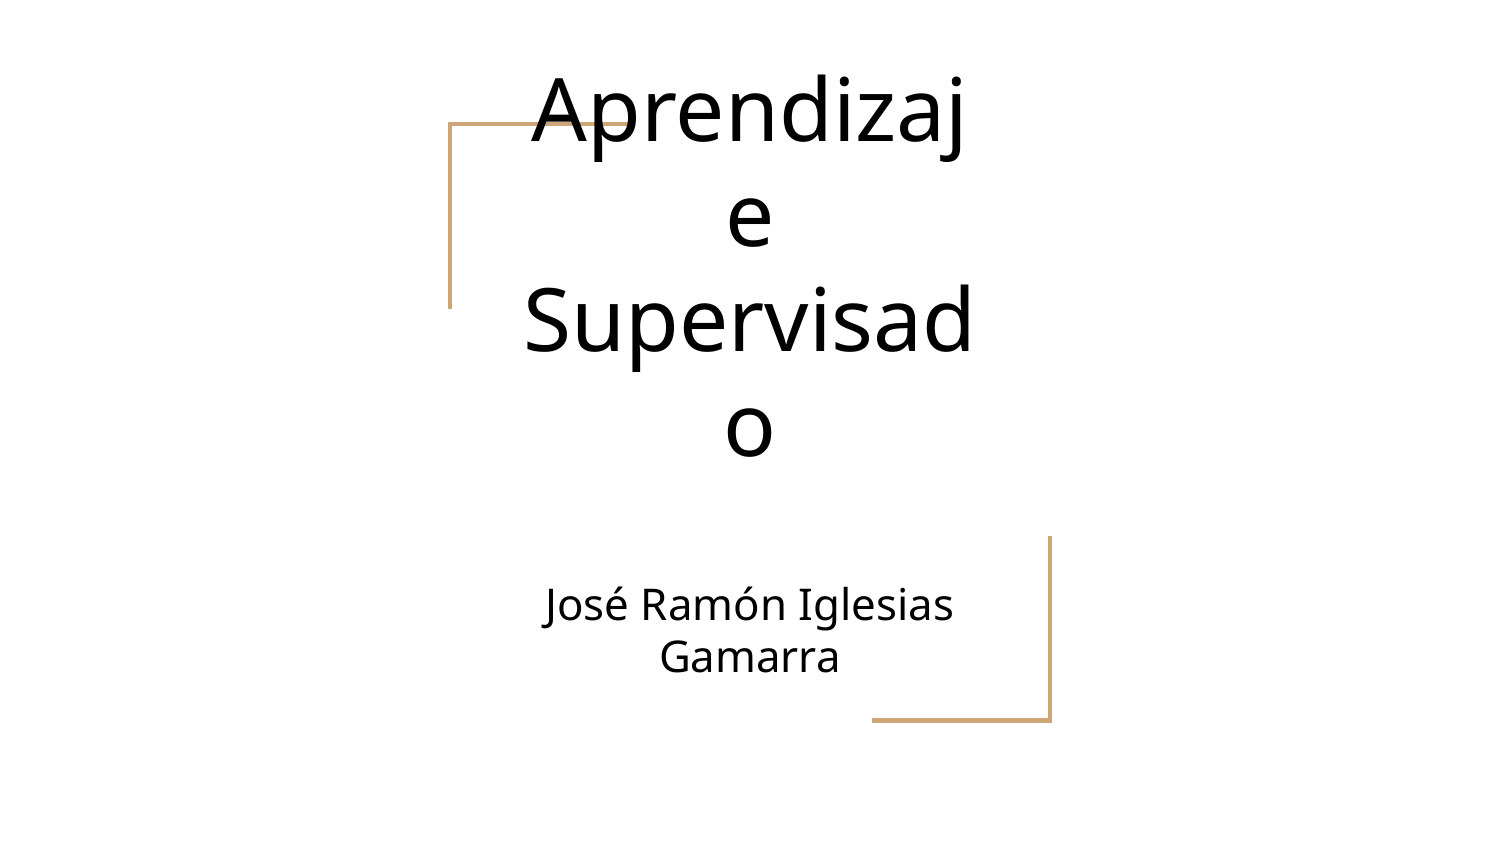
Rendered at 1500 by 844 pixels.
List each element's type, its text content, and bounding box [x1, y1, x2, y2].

title Aprendizaje Supervisado [499, 236, 1001, 490]
subtitle José Ramón Iglesias Gamarra [461, 561, 1039, 641]
